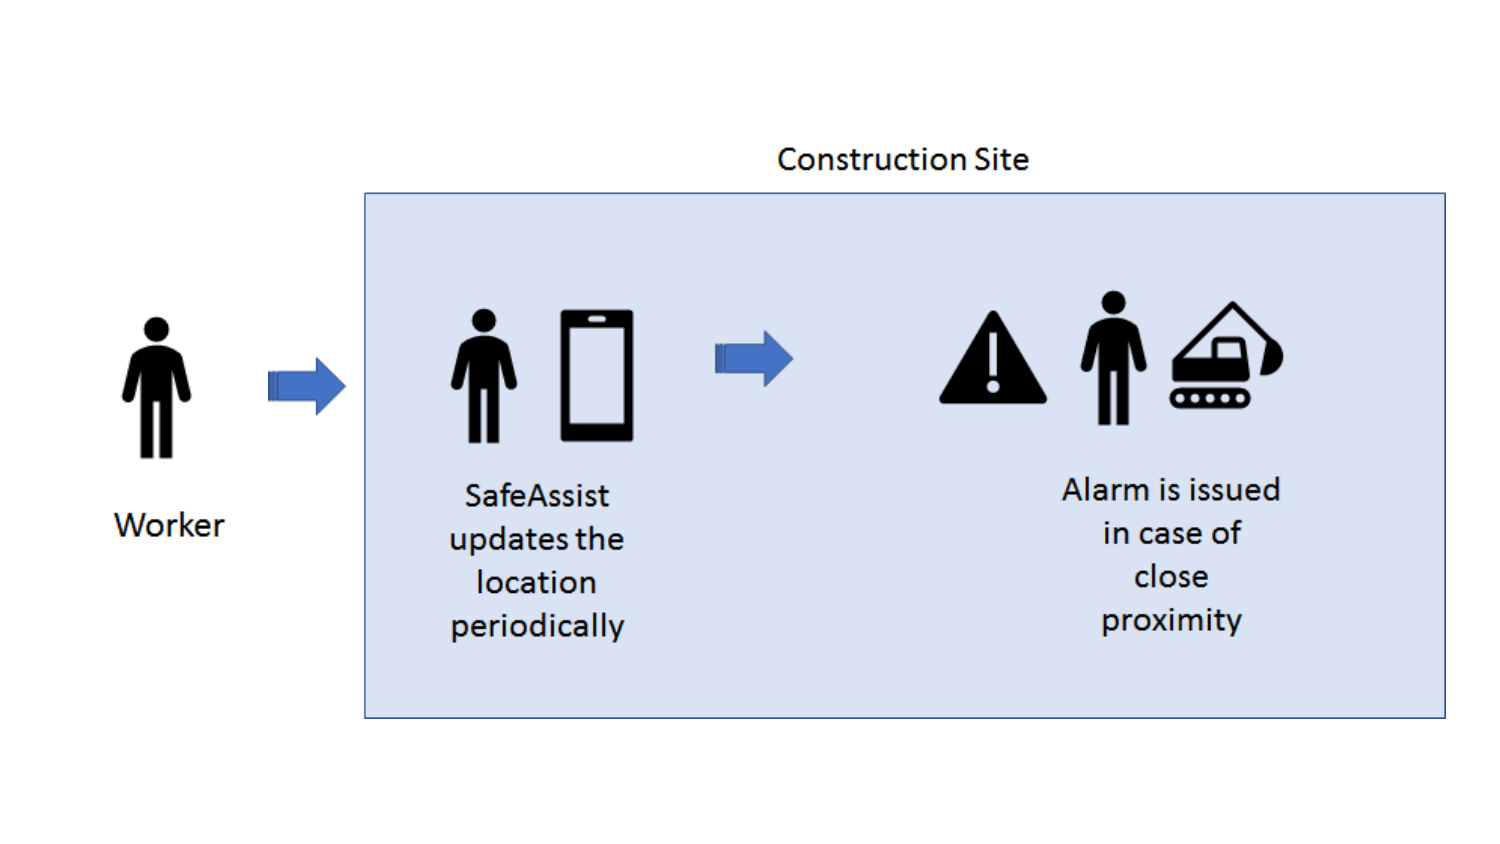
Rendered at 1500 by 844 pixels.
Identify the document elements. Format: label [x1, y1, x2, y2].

picture [268, 124, 1446, 719]
picture [82, 313, 233, 464]
picture [82, 487, 258, 570]
